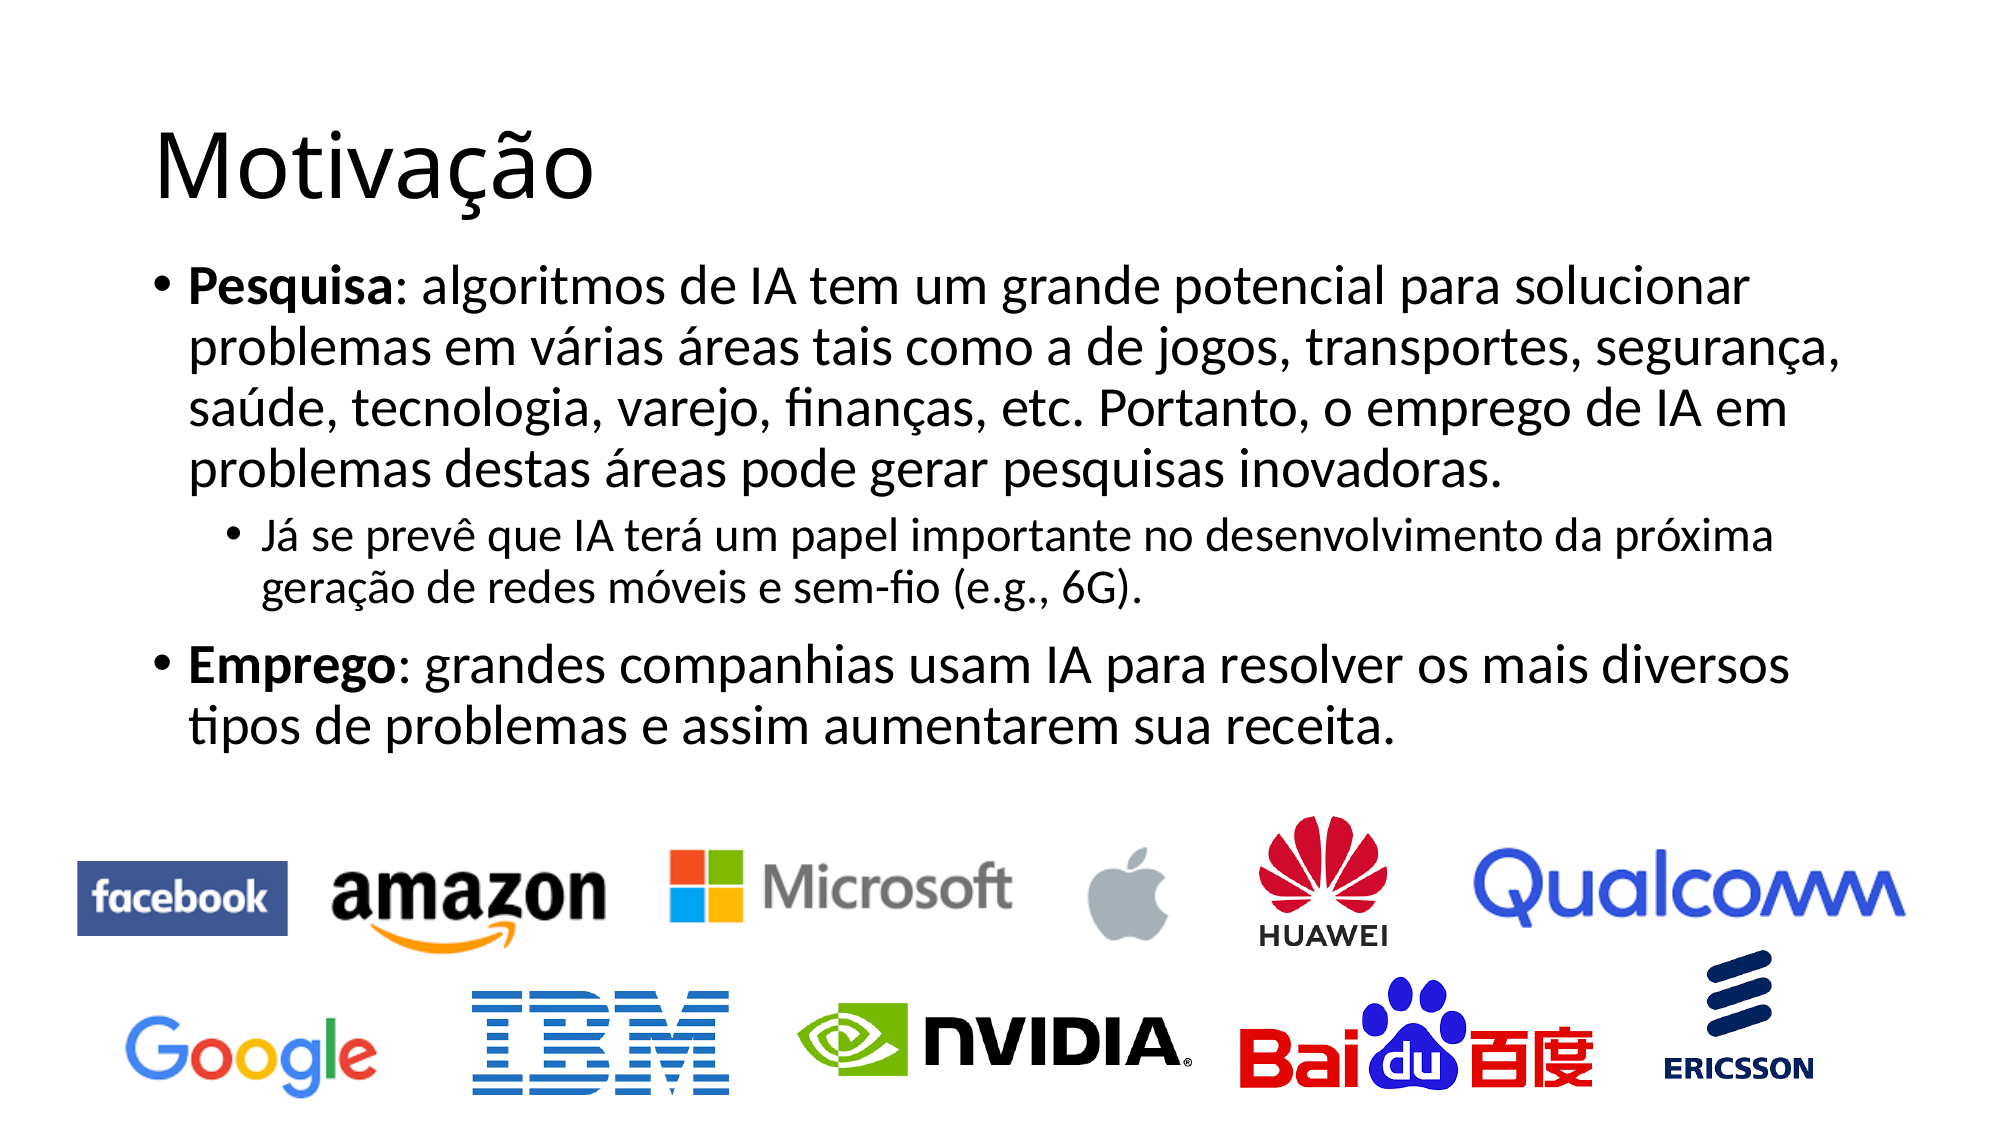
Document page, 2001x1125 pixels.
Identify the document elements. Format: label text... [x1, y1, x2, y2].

picture [1470, 841, 1920, 937]
picture [1259, 816, 1387, 946]
picture [77, 860, 288, 936]
picture [1233, 969, 1600, 1095]
list Pesquisa: algoritmos de IA tem um grande potencial para solucionar problemas em várias áreas tais como a de jogos, transportes, segurança, saúde, tecnologia, varejo, finanças, etc. Portanto, o emprego de IA em problemas destas áreas pode gerar pesquisas inovadoras. Já se prevê que IA terá um papel importante no desenvolvimento da próxima geração de redes móveis e sem-fio (e.g., 6G). Emprego: grandes companhias usam IA para resolver os mais diversos tipos de problemas e assim aumentarem sua receita. [137, 248, 1863, 813]
picture [1665, 950, 1813, 1080]
picture [1078, 834, 1174, 945]
picture [472, 991, 729, 1095]
picture [117, 1006, 391, 1116]
picture [328, 856, 616, 967]
picture [661, 837, 1028, 942]
title Motivação [137, 59, 1863, 248]
picture [797, 1003, 1192, 1077]
